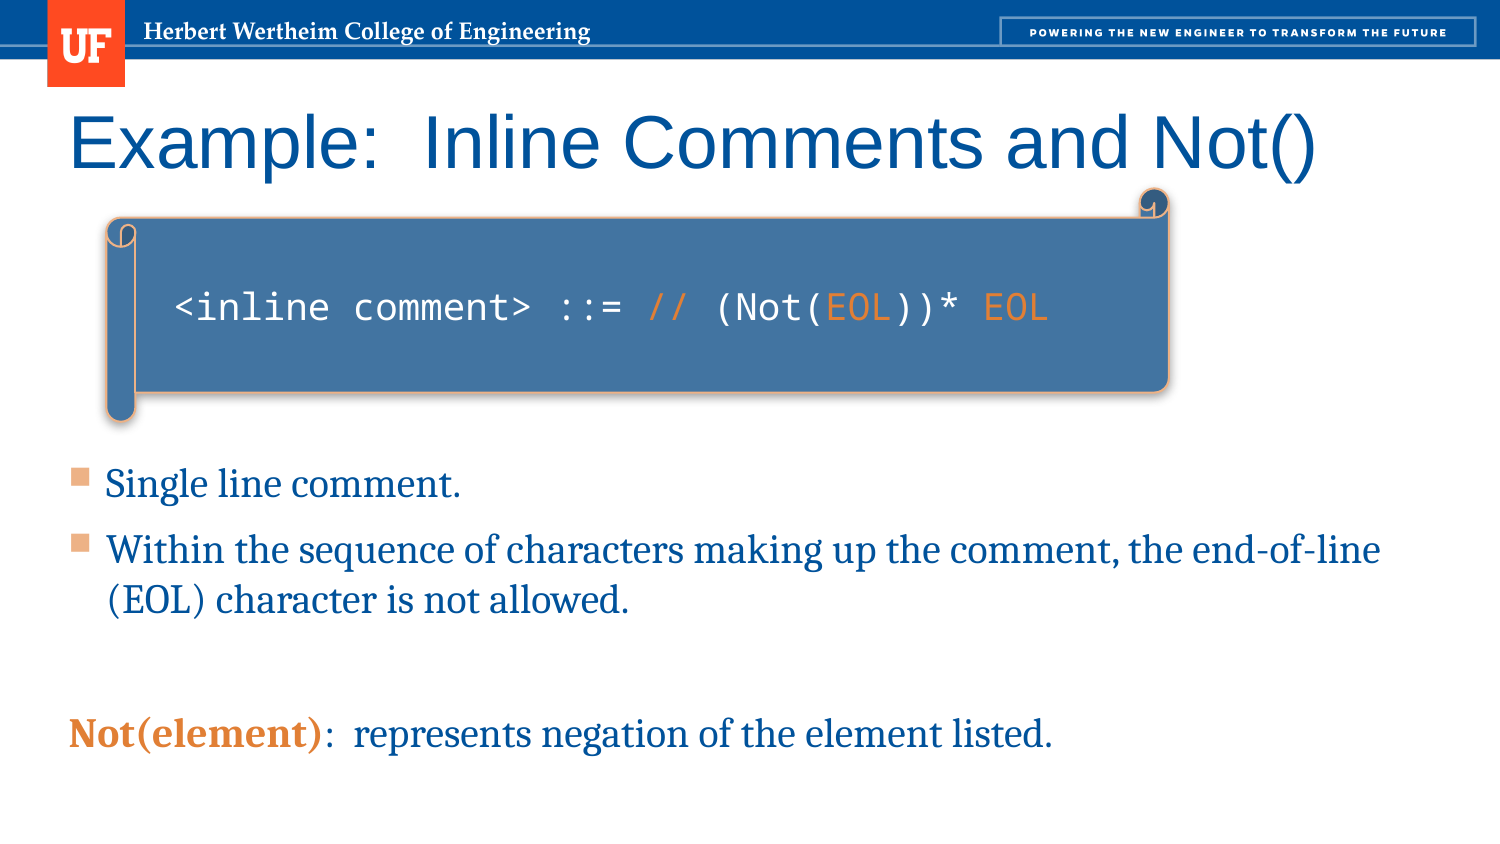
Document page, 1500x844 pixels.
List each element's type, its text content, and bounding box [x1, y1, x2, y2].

list Single line comment. Within the sequence of characters making up the comment, the end-of-line (EOL) character is not allowed. Not(element): represents negation of the element listed. [53, 448, 1447, 758]
title Example: Inline Comments and Not() [53, 86, 1414, 224]
picture [0, 0, 1500, 87]
text_box <inline comment> ::= // (Not(EOL))* EOL [105, 187, 1170, 423]
